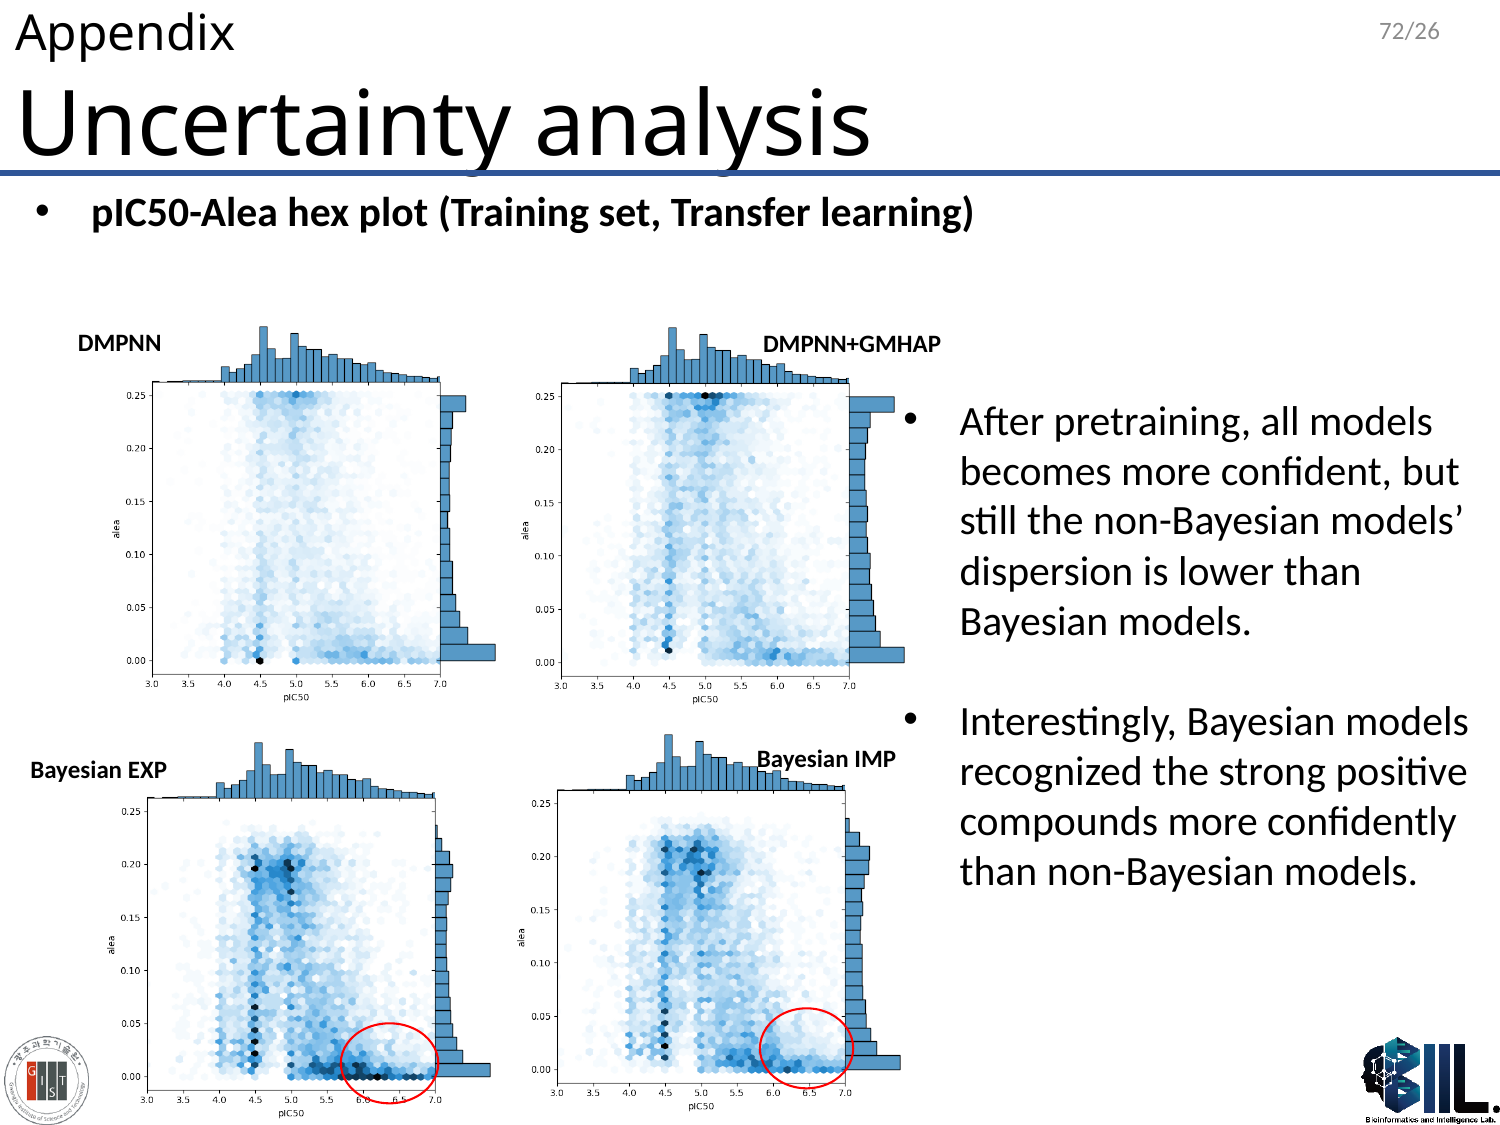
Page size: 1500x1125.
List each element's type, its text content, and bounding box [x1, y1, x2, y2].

text_box Uncertainty analysis [0, 176, 1238, 183]
picture [4, 1036, 89, 1125]
picture [100, 730, 501, 1125]
text_box Bayesian EXP [15, 746, 100, 791]
text_box pIC50-Alea hex plot (Training set, Transfer learning) [20, 177, 1421, 443]
title Appendix [0, 0, 602, 68]
text_box Uncertainty analysis [0, 68, 1238, 170]
picture [1361, 1037, 1500, 1125]
text_box DMPNN [63, 318, 105, 364]
picture [510, 722, 911, 1118]
text_box After pretraining, all models becomes more confident, but still the non-Bayesian models’ dispersion is lower than Bayesian models. Interestingly, Bayesian models recognized the strong positive compounds more confidently than non-Bayesian models. [888, 385, 1485, 1001]
picture [105, 314, 506, 709]
text_box DMPNN+GMHAP [915, 319, 979, 365]
slide_number 72/26 [1117, 0, 1455, 60]
picture [514, 315, 915, 711]
